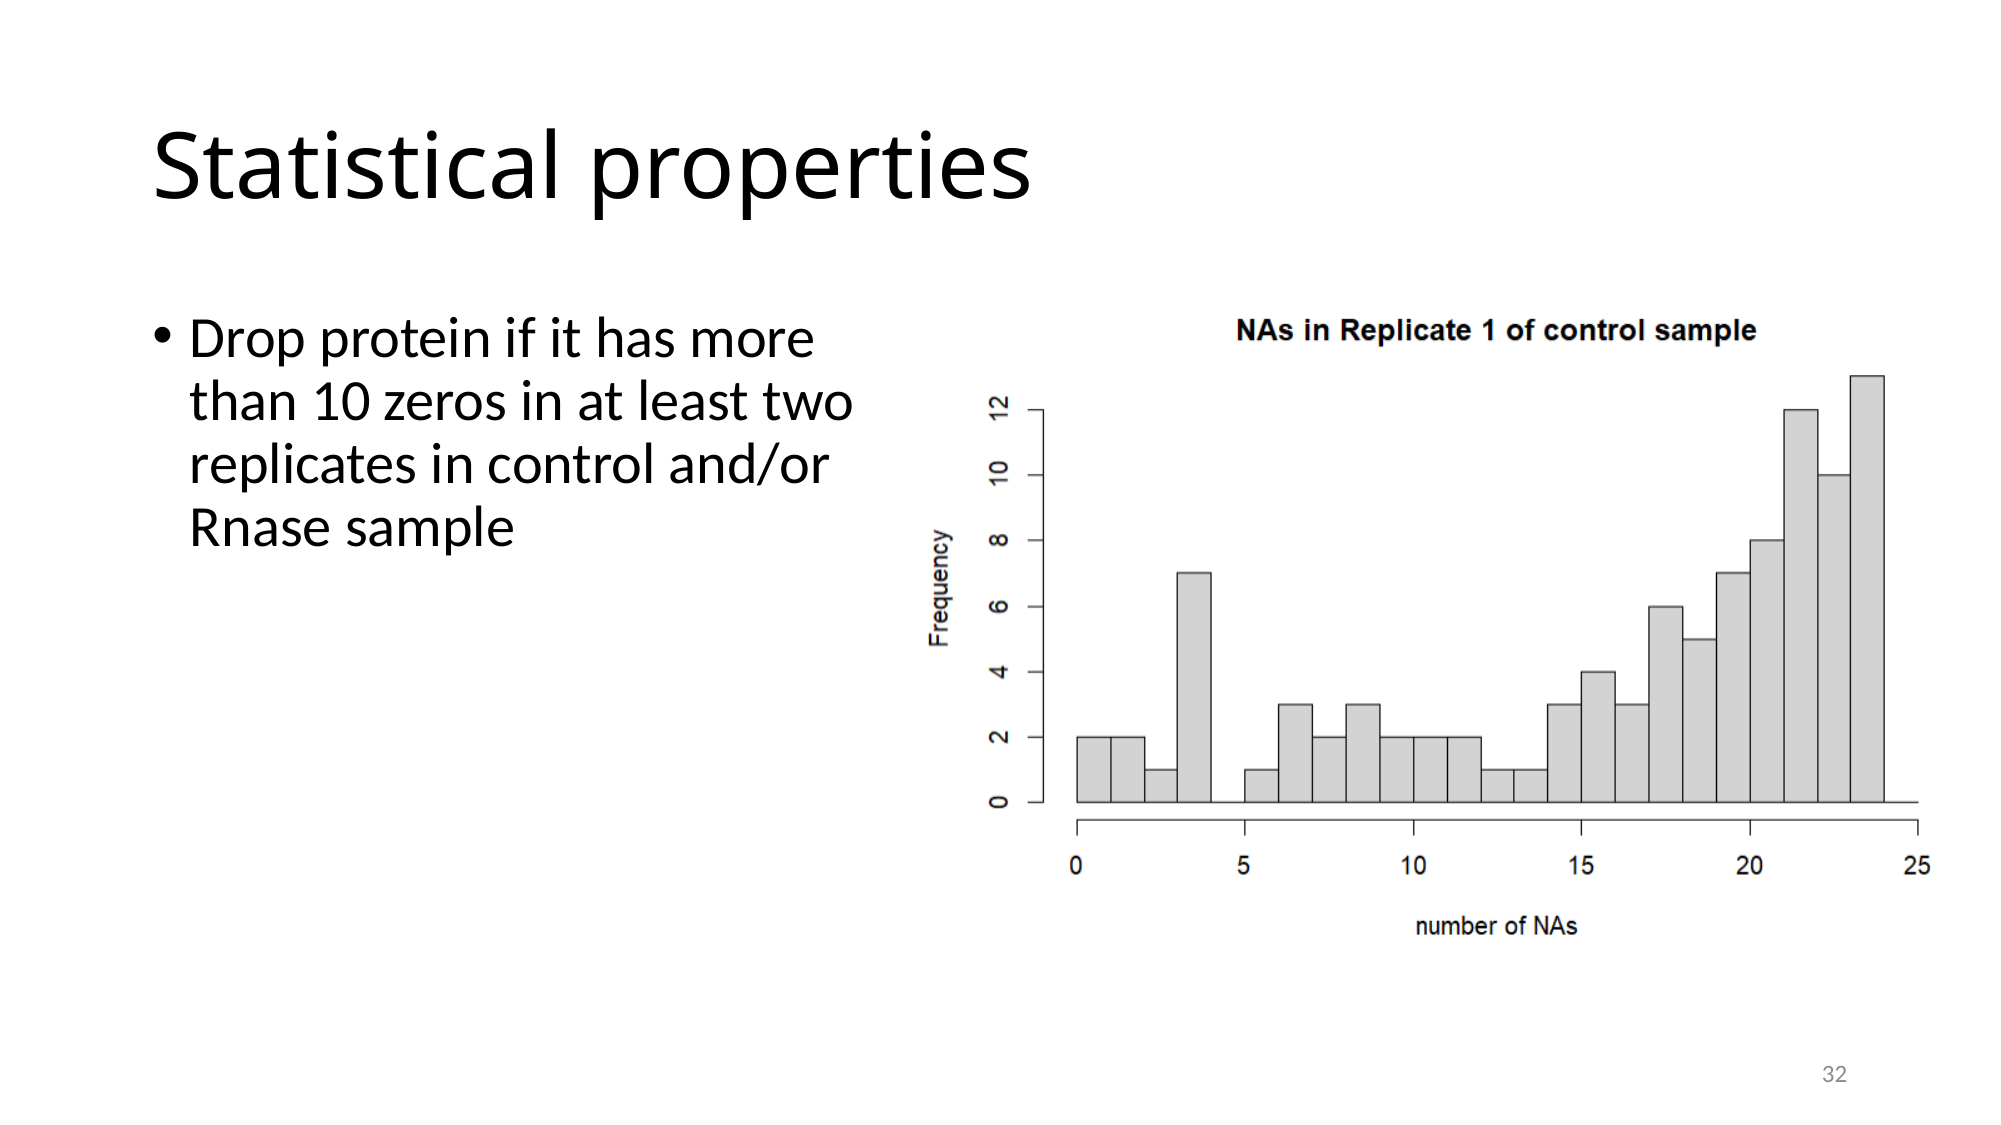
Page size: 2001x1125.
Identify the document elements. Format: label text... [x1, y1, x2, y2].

picture [918, 299, 1985, 951]
title Statistical properties [137, 59, 1863, 278]
list Drop protein if it has more than 10 zeros in at least two replicates in control and/or Rnase sample [137, 299, 887, 1014]
slide_number 32 [1412, 1042, 1863, 1103]
